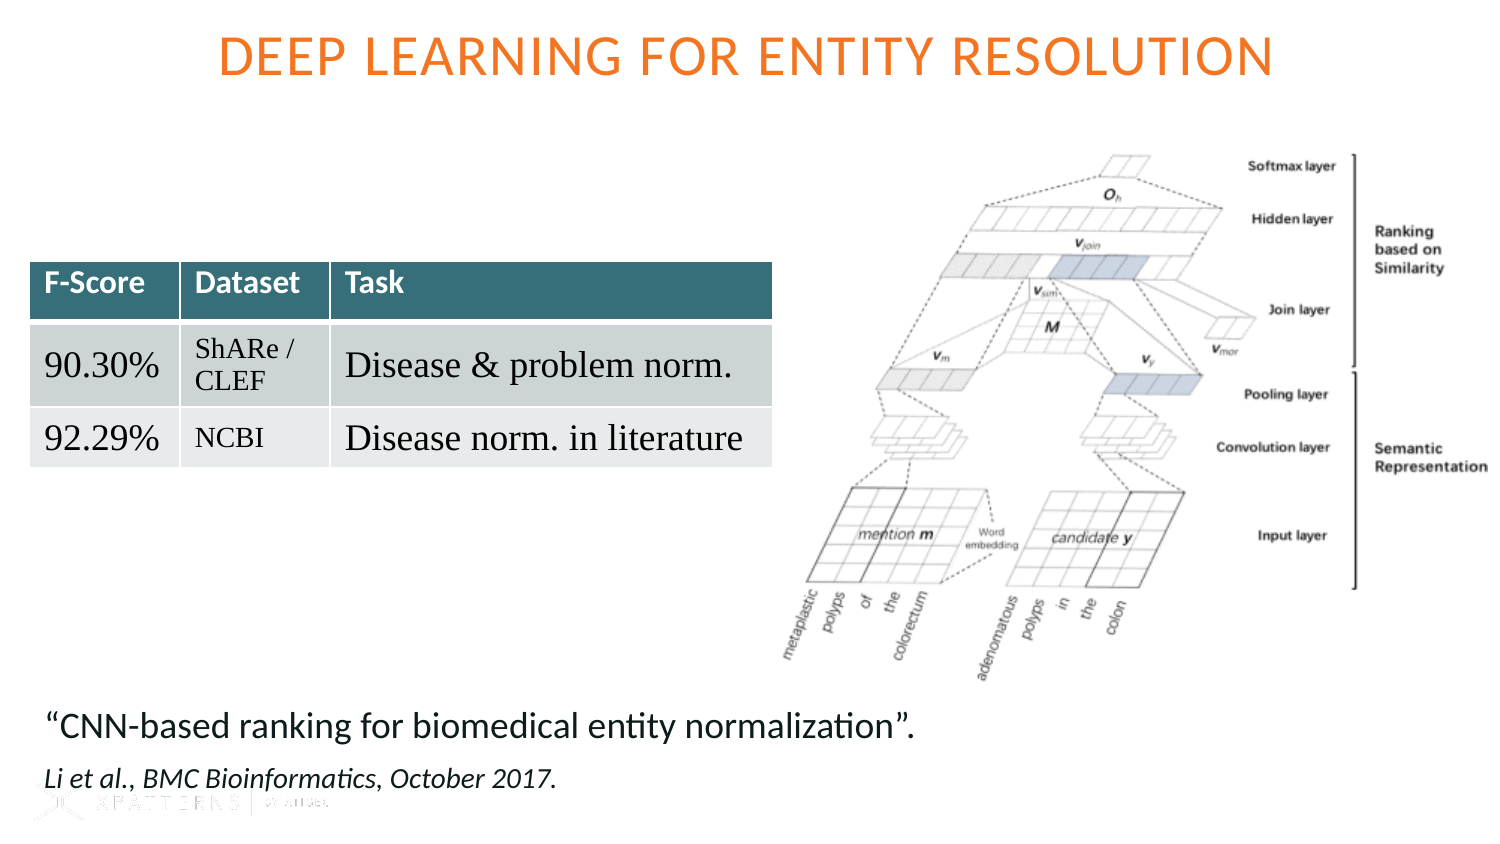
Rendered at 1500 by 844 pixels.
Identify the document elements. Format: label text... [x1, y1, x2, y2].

text_box “CNN-based ranking for biomedical entity normalization”. Li et al., BMC Bioinformatics, October 2017. [29, 694, 999, 802]
table_header F-Score [30, 262, 179, 319]
table_cell 92.29% [30, 408, 179, 467]
table_cell Disease & problem norm. [331, 325, 772, 406]
table_header Dataset [181, 262, 329, 319]
table_cell Disease norm. in literature [331, 408, 772, 467]
table_cell NCBI [181, 408, 329, 467]
table_header Task [331, 262, 772, 319]
table_cell 90.30% [30, 325, 179, 406]
picture [782, 152, 1488, 682]
title Deep learning for Entity RESOLUTION [29, 25, 1467, 154]
table_cell ShARe / CLEF [181, 325, 329, 406]
